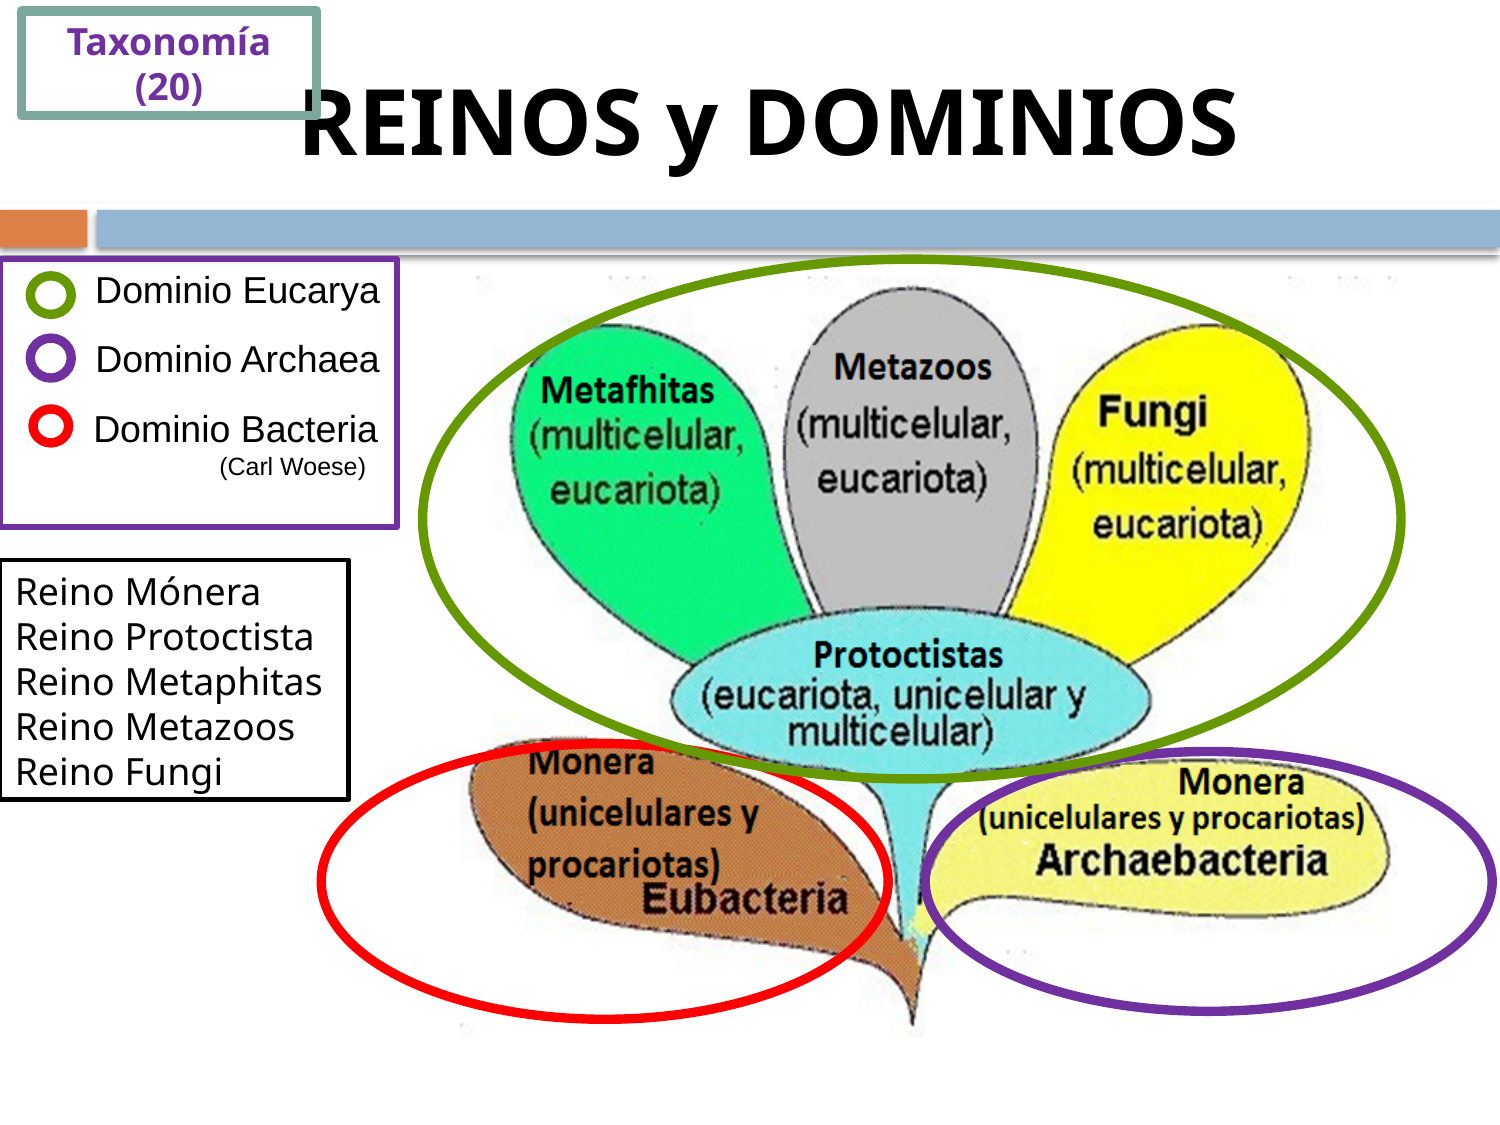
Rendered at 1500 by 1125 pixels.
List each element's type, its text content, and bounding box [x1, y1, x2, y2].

text_box [421, 488, 453, 612]
text_box [0, 258, 399, 529]
text_box Dominio Bacteria (Carl Woese) [399, 397, 453, 488]
text_box [1403, 785, 1494, 978]
text_box Reino Mónera Reino Protoctista Reino Metaphitas Reino Metazoos Reino Fungi [0, 559, 350, 801]
text_box [319, 763, 453, 1000]
picture [459, 275, 1398, 1039]
text_box Taxonomía (20) [21, 10, 317, 116]
title REINOS y DOMINIOS [100, 37, 1439, 201]
text_box [740, 257, 1084, 274]
